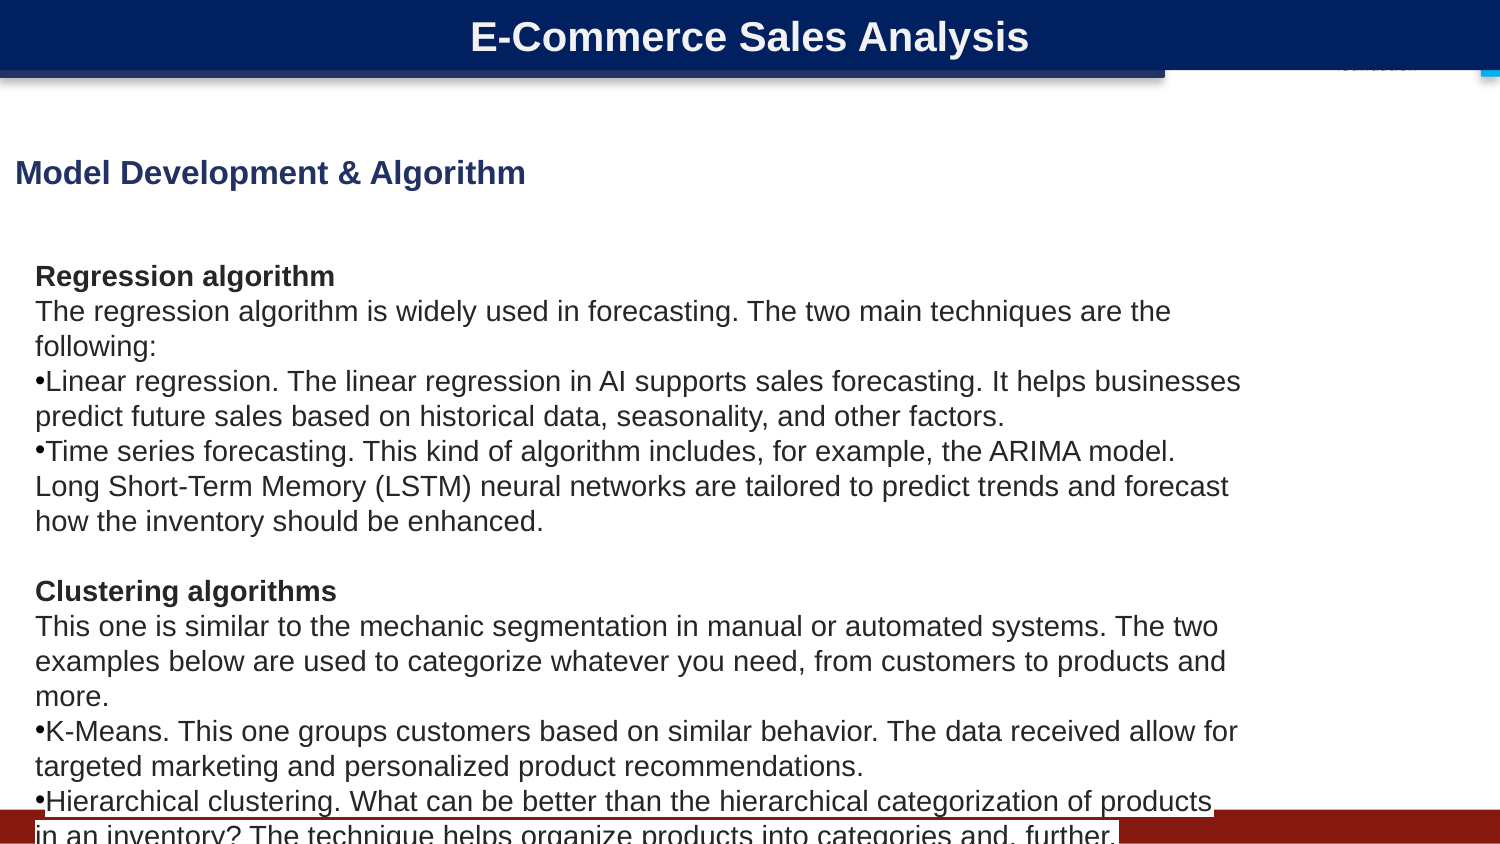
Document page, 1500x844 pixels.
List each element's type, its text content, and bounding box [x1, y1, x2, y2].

picture [1219, 71, 1424, 75]
text_box Model Development & Algorithm [0, 136, 730, 243]
text_box E-Commerce Sales Analysis [0, 0, 1500, 71]
text_box Regression algorithm The regression algorithm is widely used in forecasting. The two main techniques are the following: Linear regression. The linear regression in AI supports sales forecasting. It helps businesses predict future sales based on historical data, seasonality, and other factors. Time series forecasting. This kind of algorithm includes, for example, the ARIMA model. Long Short-Term Memory (LSTM) neural networks are tailored to predict trends and forecast how the inventory should be enhanced. Clustering algorithms This one is similar to the mechanic segmentation in manual or automated systems. The two examples below are used to categorize whatever you need, from customers to products and more. K-Means. This one groups customers based on similar behavior. The data received allow for targeted marketing and personalized product recommendations. Hierarchical clustering. What can be better than the hierarchical categorization of products in an inventory? The technique helps organize products into categories and, further, subcategories. [20, 242, 1260, 844]
